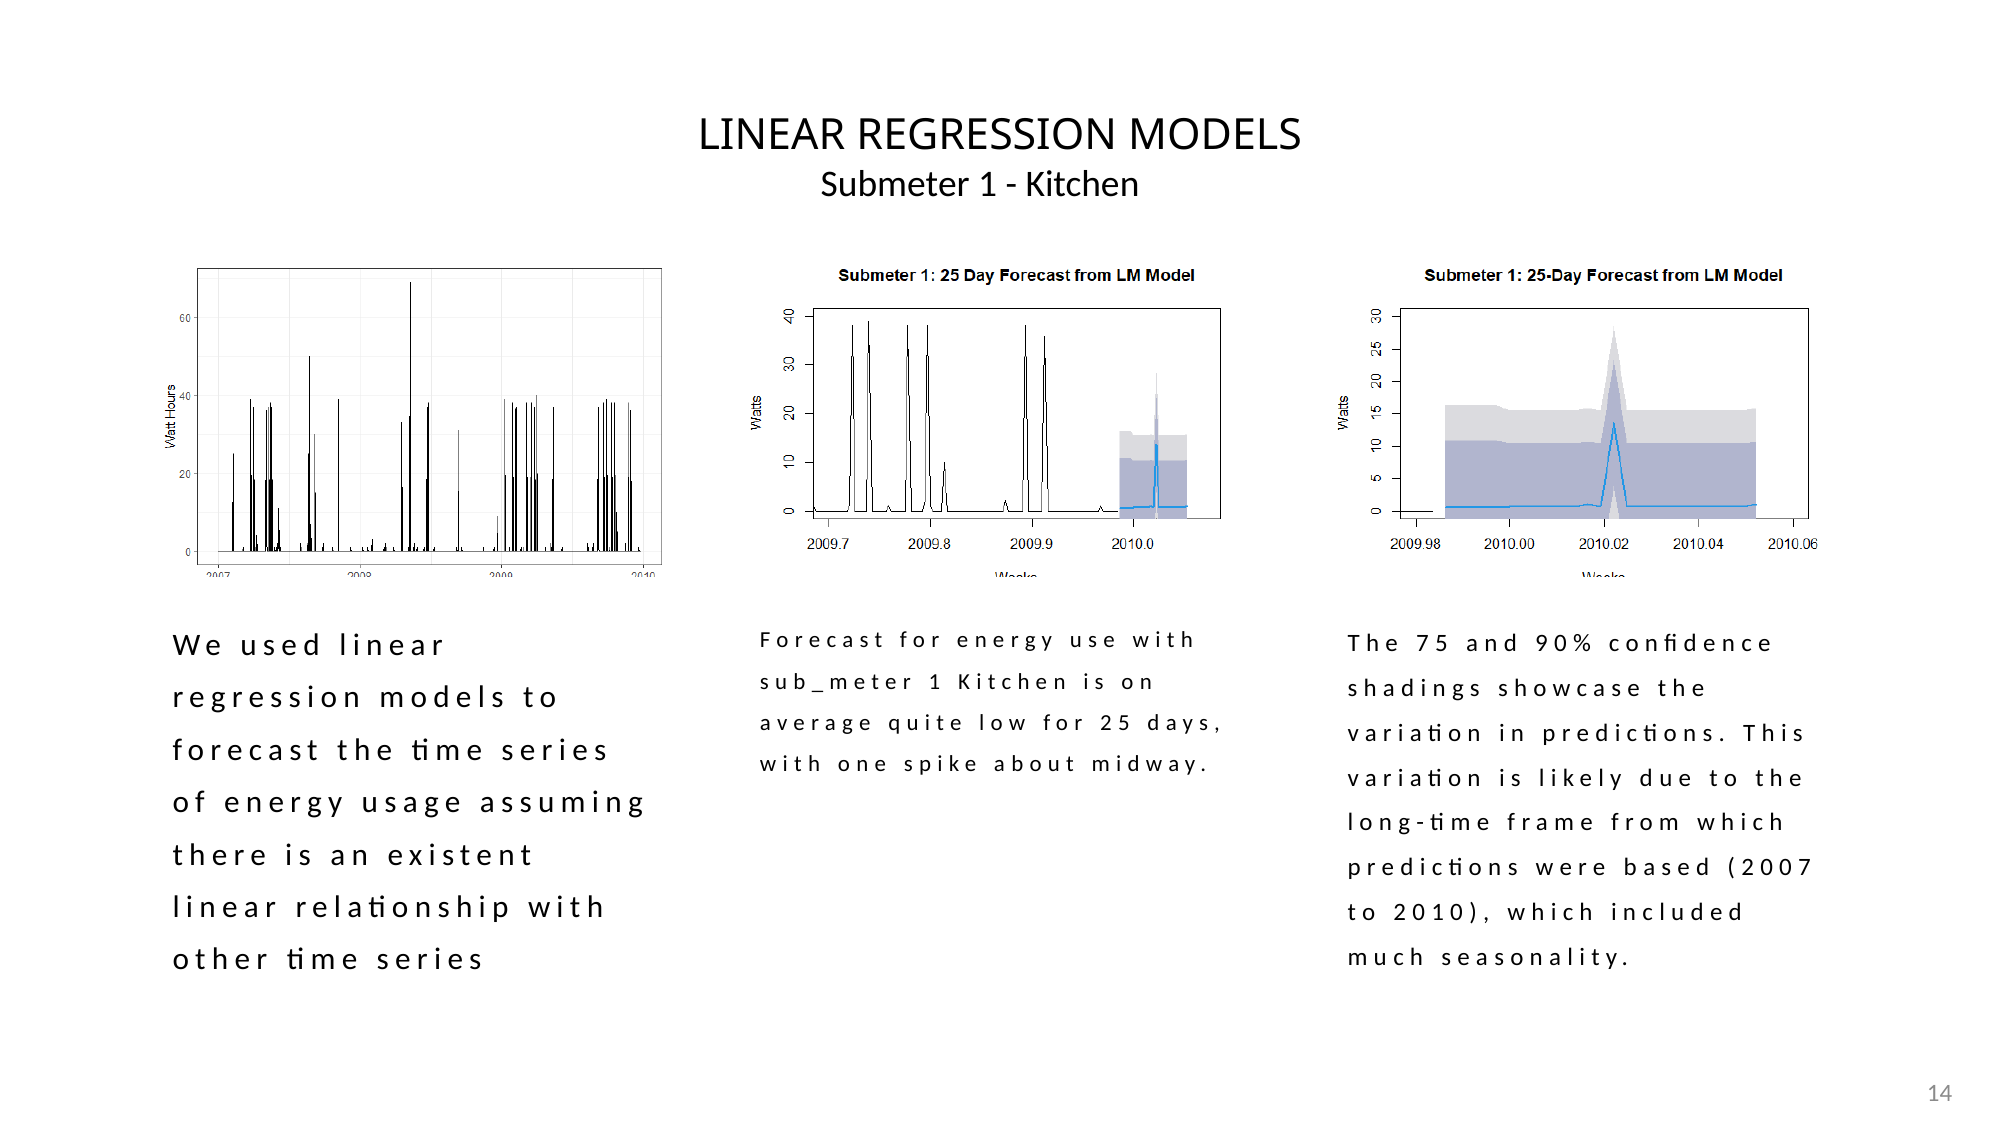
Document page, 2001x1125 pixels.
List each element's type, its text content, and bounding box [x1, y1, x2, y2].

picture [744, 266, 1255, 577]
picture [157, 266, 668, 577]
slide_number 14 [1894, 1061, 1968, 1121]
picture [1332, 266, 1843, 577]
list Forecast for energy use with sub_meter 1 Kitchen is on average quite low for 25 days, with one spike about midway. [745, 603, 1255, 1025]
text_box Submeter 1 - Kitchen [805, 151, 1195, 212]
list The 75 and 90% confidence shadings showcase the variation in predictions. This variation is likely due to the long-time frame from which predictions were based (2007 to 2010), which included much seasonality. [1332, 603, 1843, 1025]
list We used linear regression models to forecast the time series of energy usage assuming there is an existent linear relationship with other time series [157, 601, 668, 1024]
title Linear regression models [97, 98, 1903, 219]
